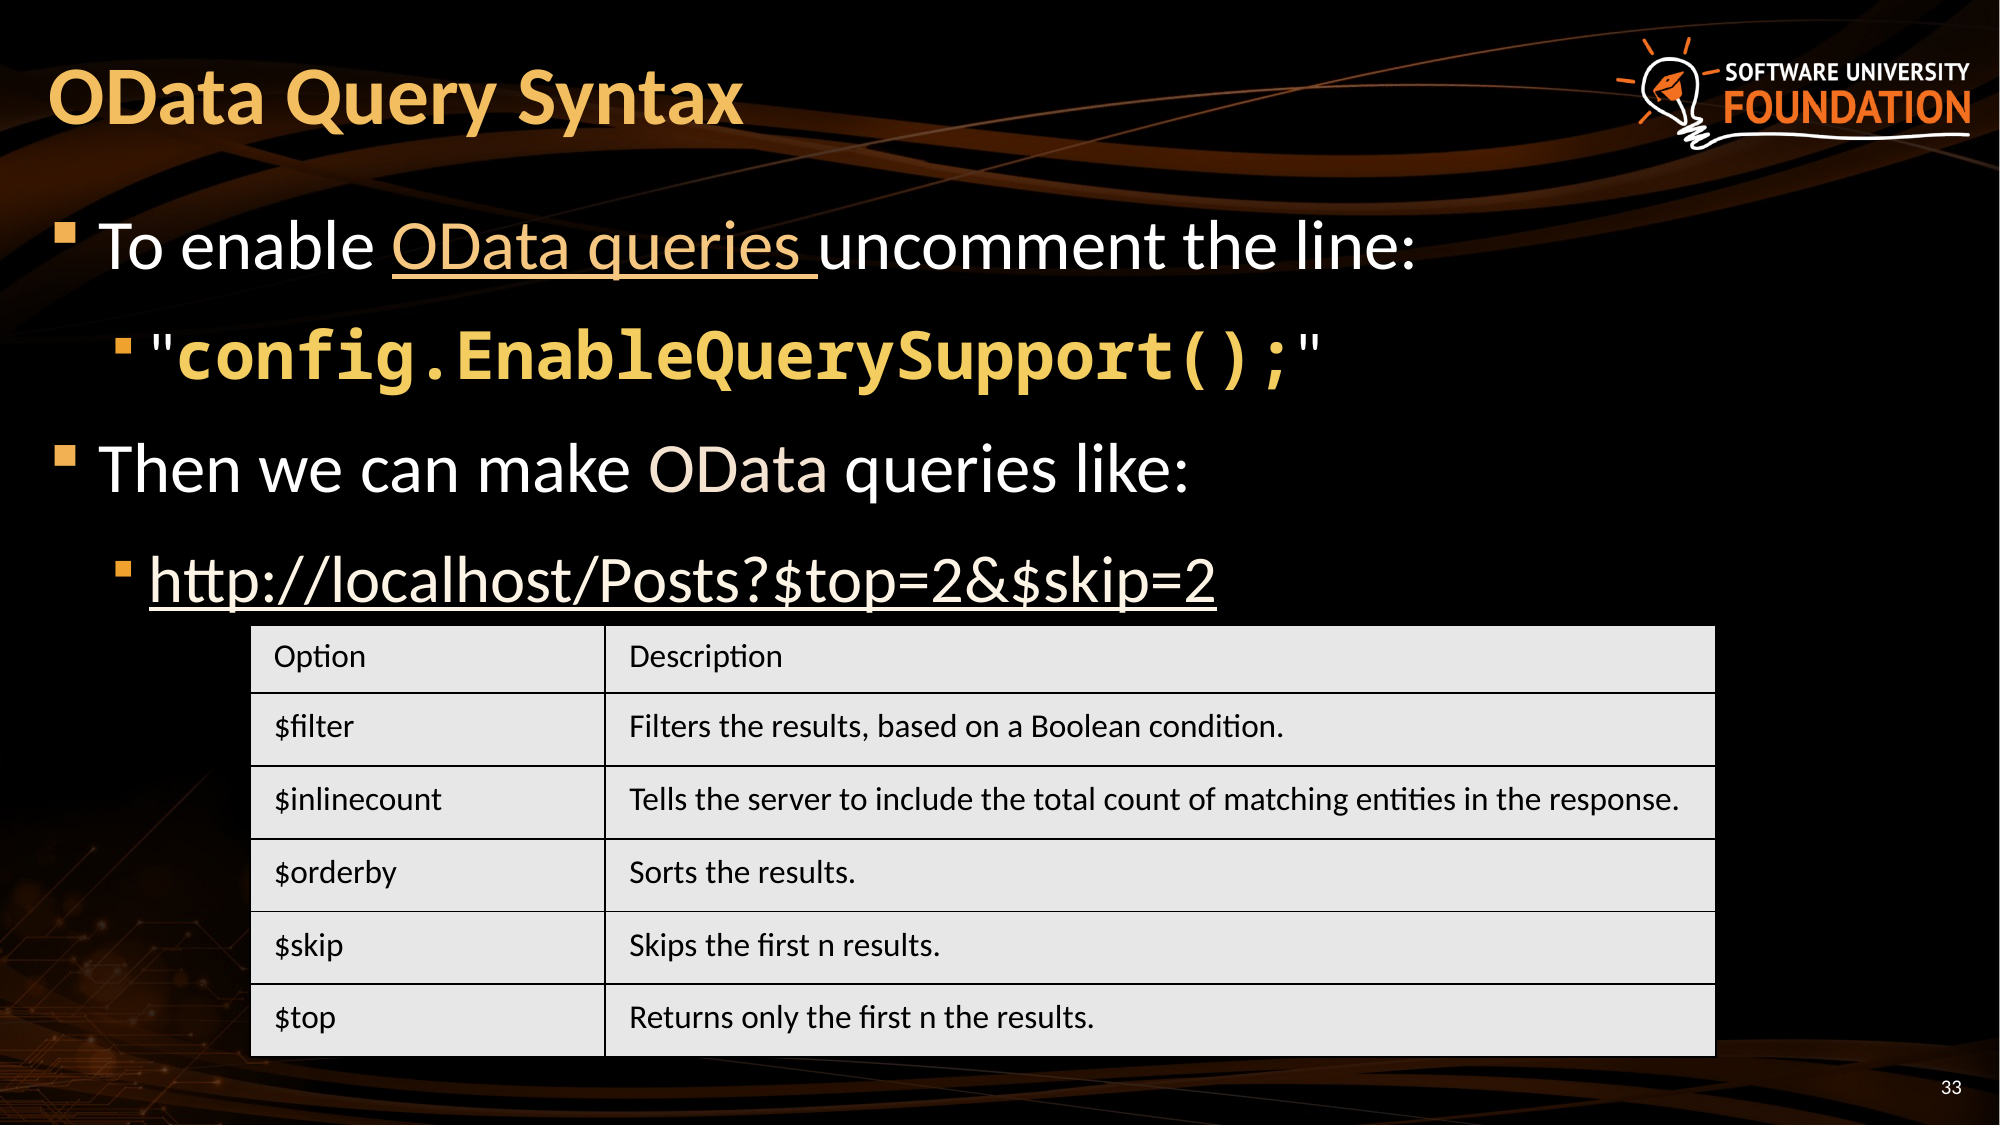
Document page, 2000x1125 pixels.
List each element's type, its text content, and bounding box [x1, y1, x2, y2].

table_cell Filters the results, based on a Boolean condition. [606, 694, 1715, 765]
table_cell Returns only the first n the results. [606, 985, 1715, 1056]
table_cell Skips the first n results. [606, 912, 1715, 983]
table_cell $orderby [251, 840, 604, 911]
table_cell $filter [251, 694, 604, 765]
table_cell $top [251, 985, 604, 1056]
title OData Query Syntax [30, 6, 1602, 189]
picture [0, 0, 2000, 1125]
table_cell Sorts the results. [606, 840, 1715, 911]
table_header Option [251, 626, 604, 692]
table_cell Tells the server to include the total count of matching entities in the response. [606, 767, 1715, 838]
table_header Description [606, 626, 1715, 692]
list To enable OData queries uncomment the line: "config.EnableQuerySupport();" Then we can make OData queries like: http://localhost/Posts?$top=2&$skip=2 [31, 188, 1968, 1103]
table_cell $inlinecount [251, 767, 604, 838]
table_cell $skip [251, 912, 604, 983]
